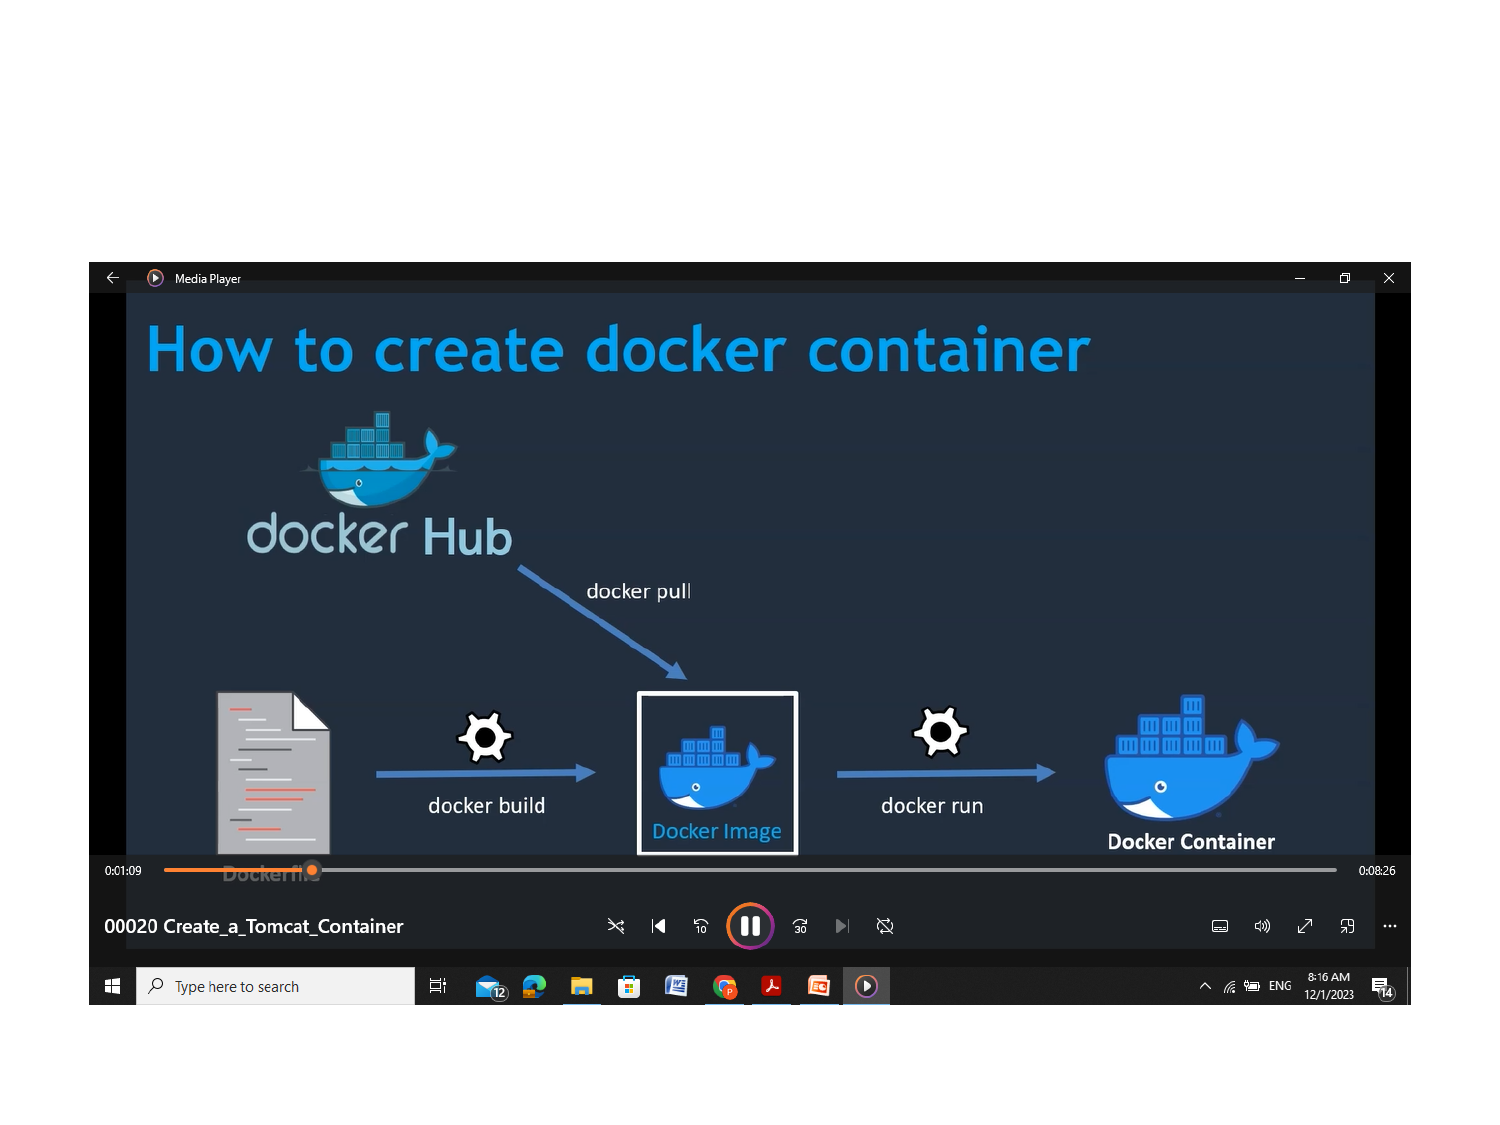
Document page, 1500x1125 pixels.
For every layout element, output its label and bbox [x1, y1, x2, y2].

list [89, 262, 1411, 1006]
